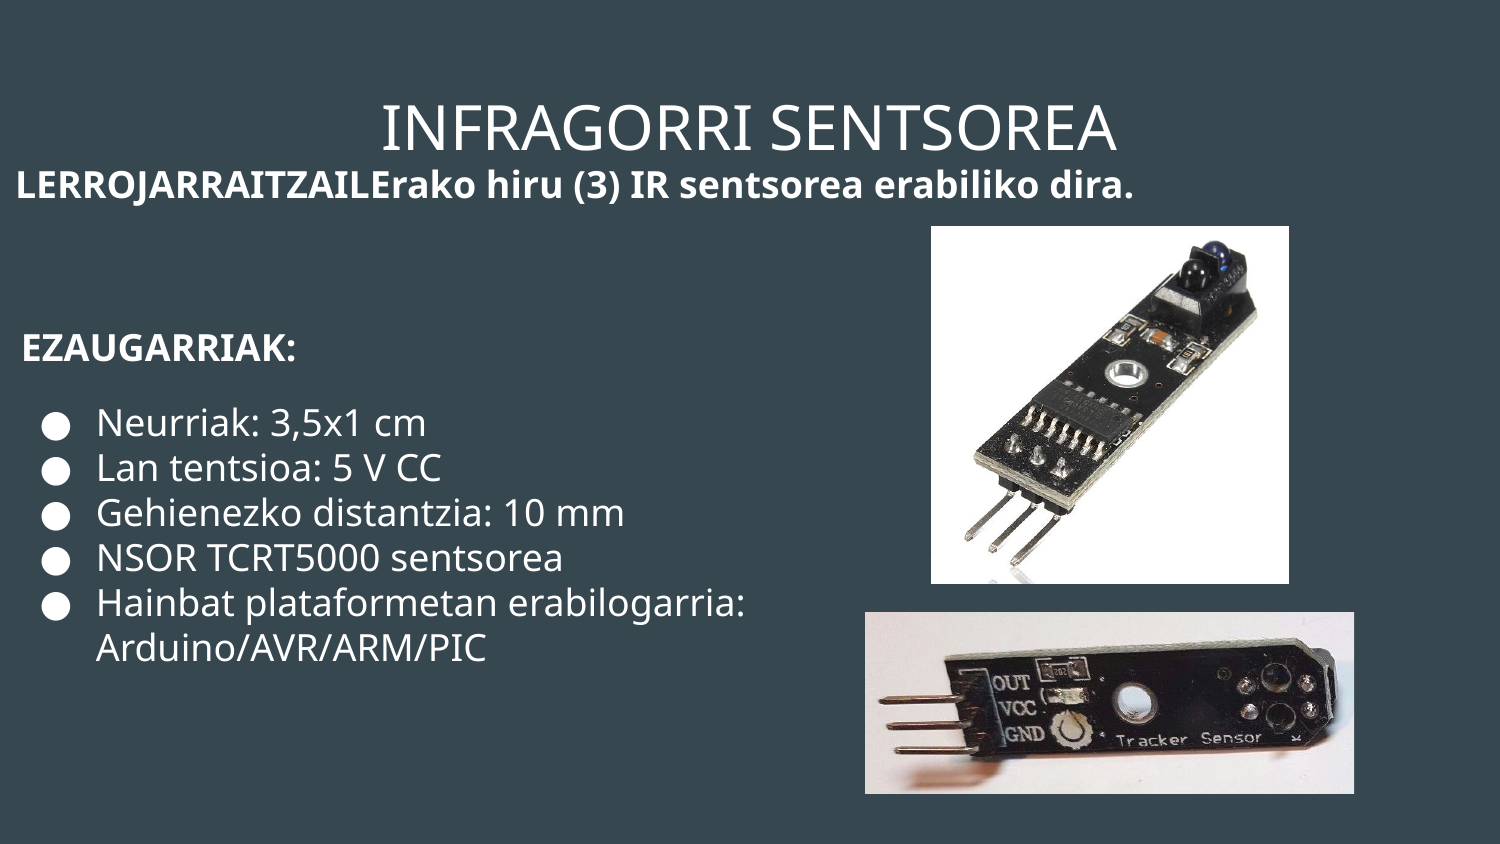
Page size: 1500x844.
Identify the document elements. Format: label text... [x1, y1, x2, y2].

picture [930, 226, 1289, 585]
title INFRAGORRI SENTSOREA [0, 72, 1500, 145]
picture [864, 612, 1355, 795]
text_box LERROJARRAITZAILErako hiru (3) IR sentsorea erabiliko dira. [0, 145, 1500, 251]
text_box EZAUGARRIAK: Neurriak: 3,5x1 cm Lan tentsioa: 5 V CC Gehienezko distantzia: 10 mm NSOR TCRT5000 sentsorea Hainbat plataformetan erabilogarria: Arduino/AVR/ARM/PIC [6, 321, 938, 702]
